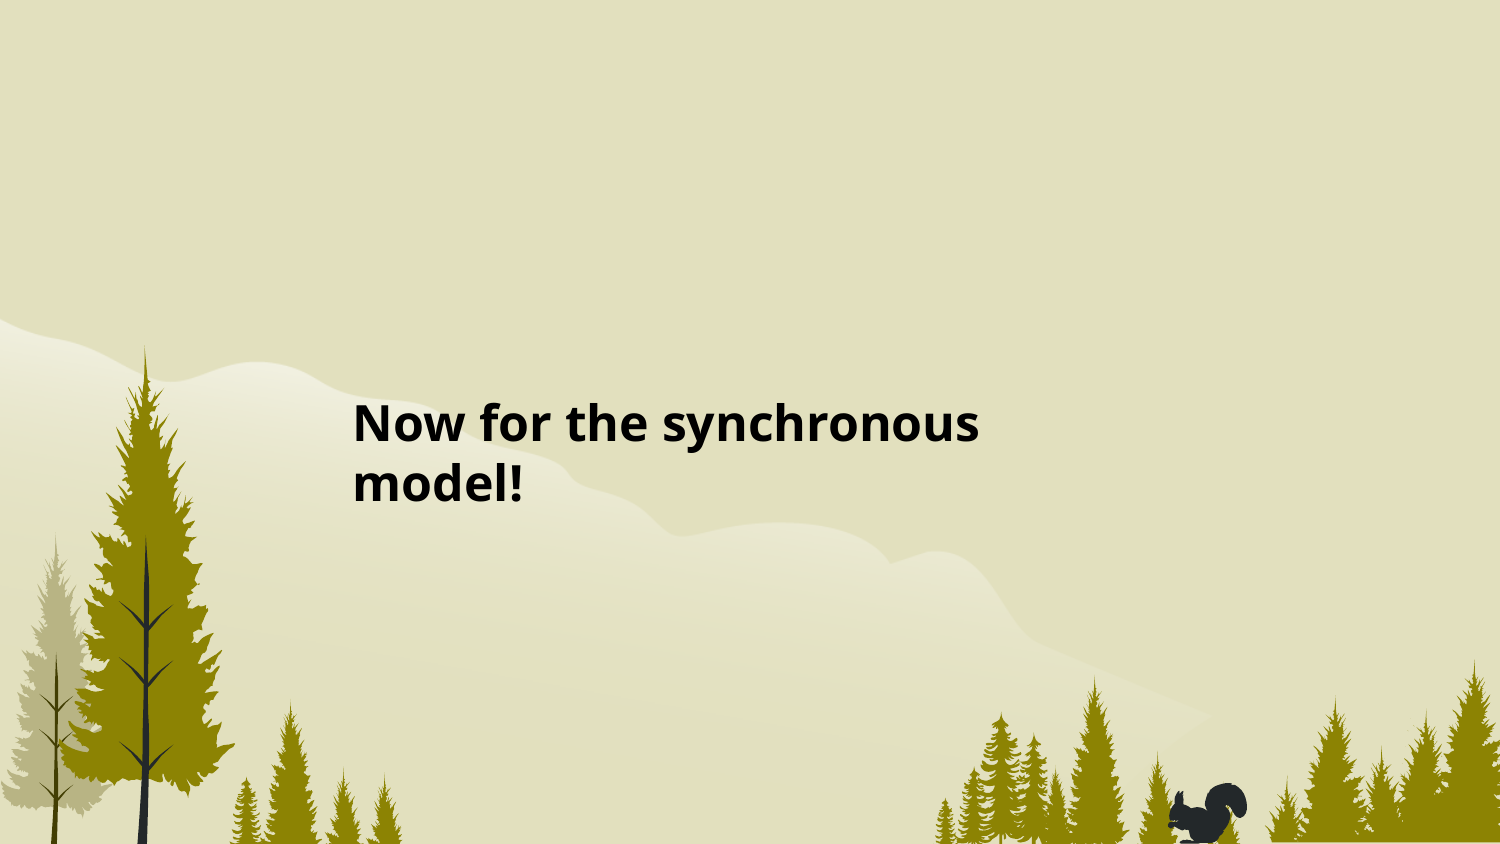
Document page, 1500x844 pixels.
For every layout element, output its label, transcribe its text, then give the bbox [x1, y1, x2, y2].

picture [86, 685, 101, 691]
picture [91, 724, 100, 732]
picture [101, 781, 111, 785]
picture [979, 799, 995, 808]
picture [984, 786, 994, 792]
picture [1009, 772, 1029, 779]
text_box Now for the synchronous model! [337, 383, 1163, 519]
picture [1015, 783, 1029, 791]
picture [983, 835, 999, 844]
picture [80, 654, 109, 672]
picture [57, 779, 141, 844]
picture [0, 311, 1213, 844]
picture [82, 646, 90, 653]
picture [1003, 836, 1031, 844]
picture [1172, 828, 1192, 844]
picture [989, 746, 997, 751]
picture [1018, 806, 1026, 812]
picture [1040, 795, 1051, 803]
picture [1068, 819, 1077, 825]
picture [979, 812, 994, 816]
